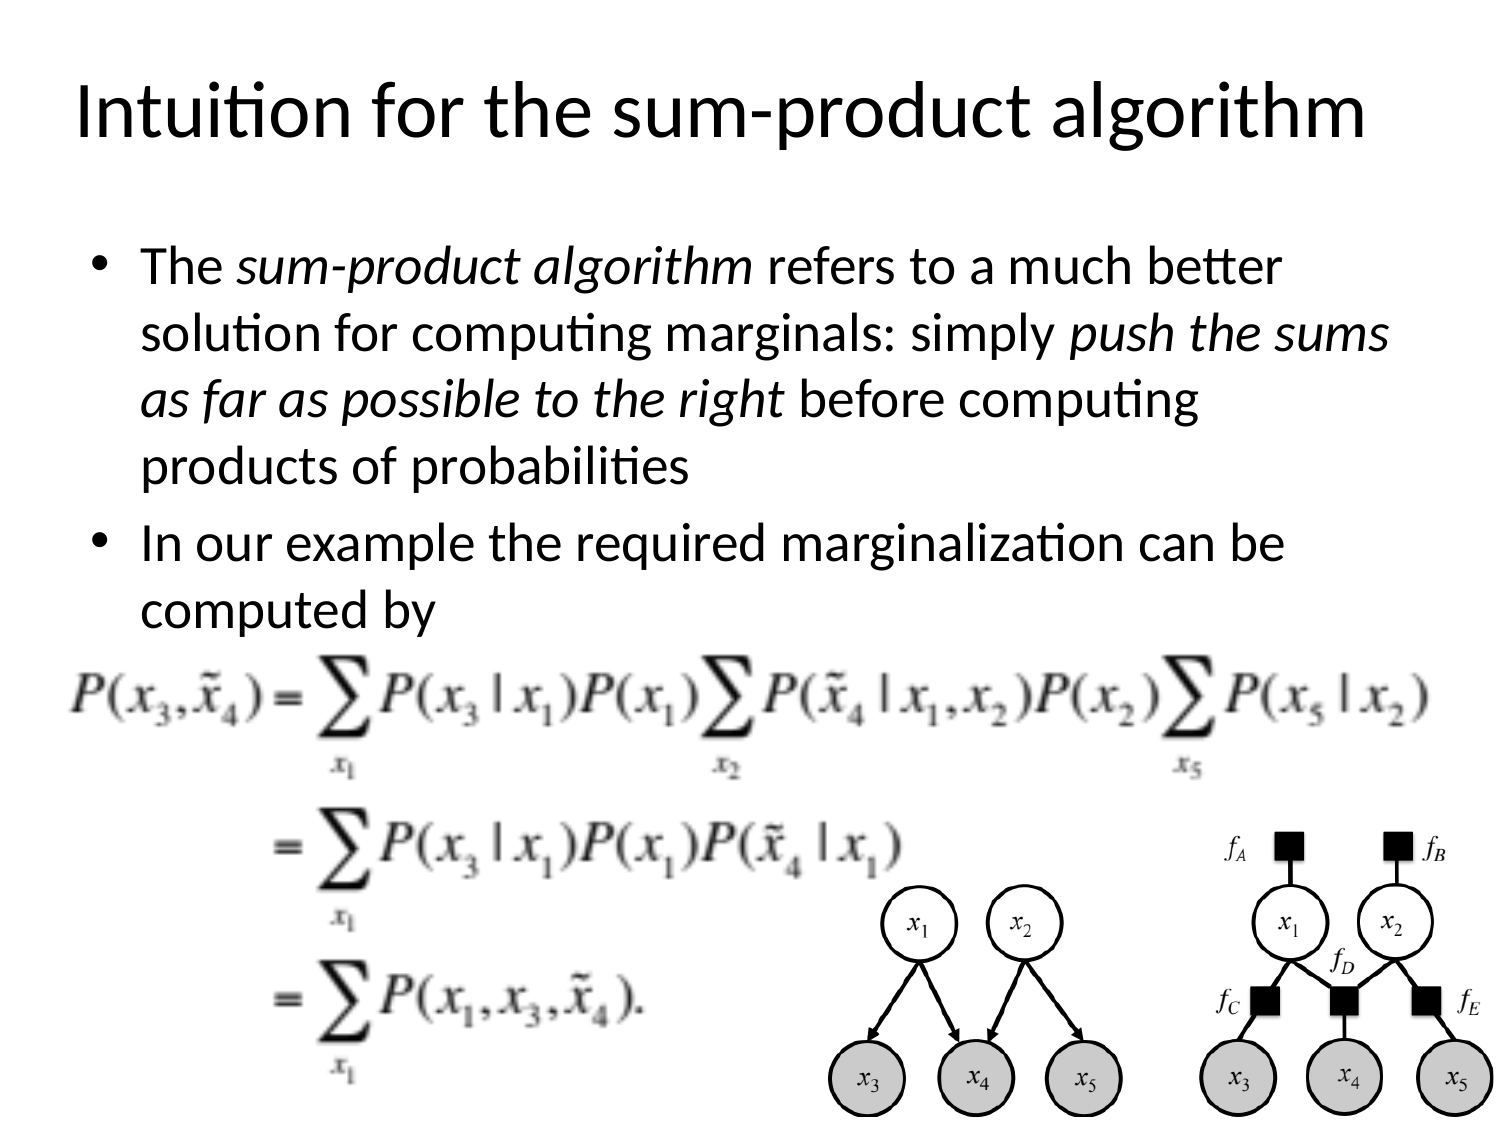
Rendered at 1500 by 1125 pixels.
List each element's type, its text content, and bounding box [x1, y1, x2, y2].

list The sum-product algorithm refers to a much better solution for computing marginals: simply push the sums as far as possible to the right before computing products of probabilities In our example the required marginalization can be computed by [75, 221, 1425, 644]
title Intuition for the sum-product algorithm [19, 11, 1425, 200]
picture [827, 822, 1494, 1117]
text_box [63, 646, 1433, 1093]
